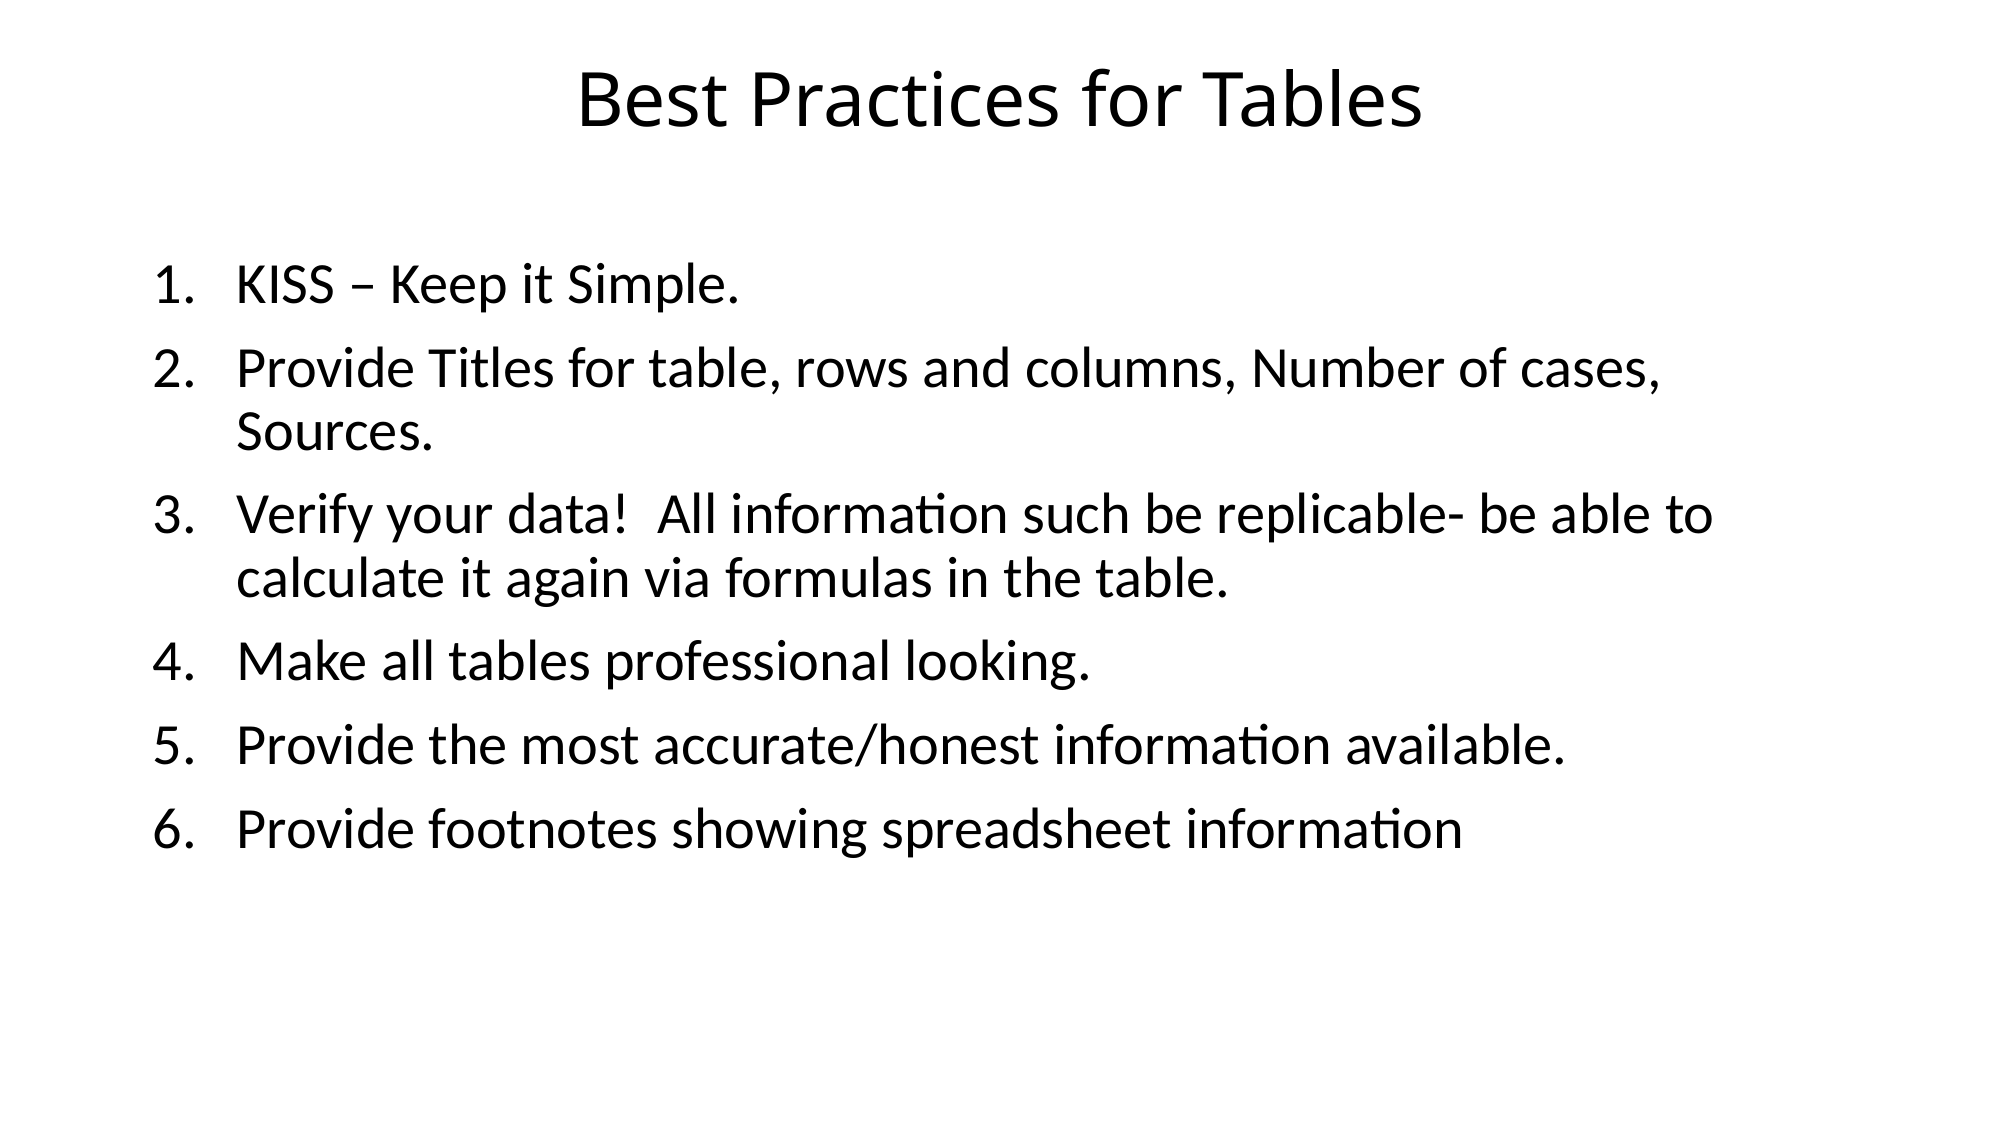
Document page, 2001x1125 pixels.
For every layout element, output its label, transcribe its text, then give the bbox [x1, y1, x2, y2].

title Best Practices for Tables [137, 59, 1863, 146]
list KISS – Keep it Simple. Provide Titles for table, rows and columns, Number of cases, Sources. Verify your data! All information such be replicable- be able to calculate it again via formulas in the table. Make all tables professional looking. Provide the most accurate/honest information available. Provide footnotes showing spreadsheet information [137, 245, 1863, 1014]
